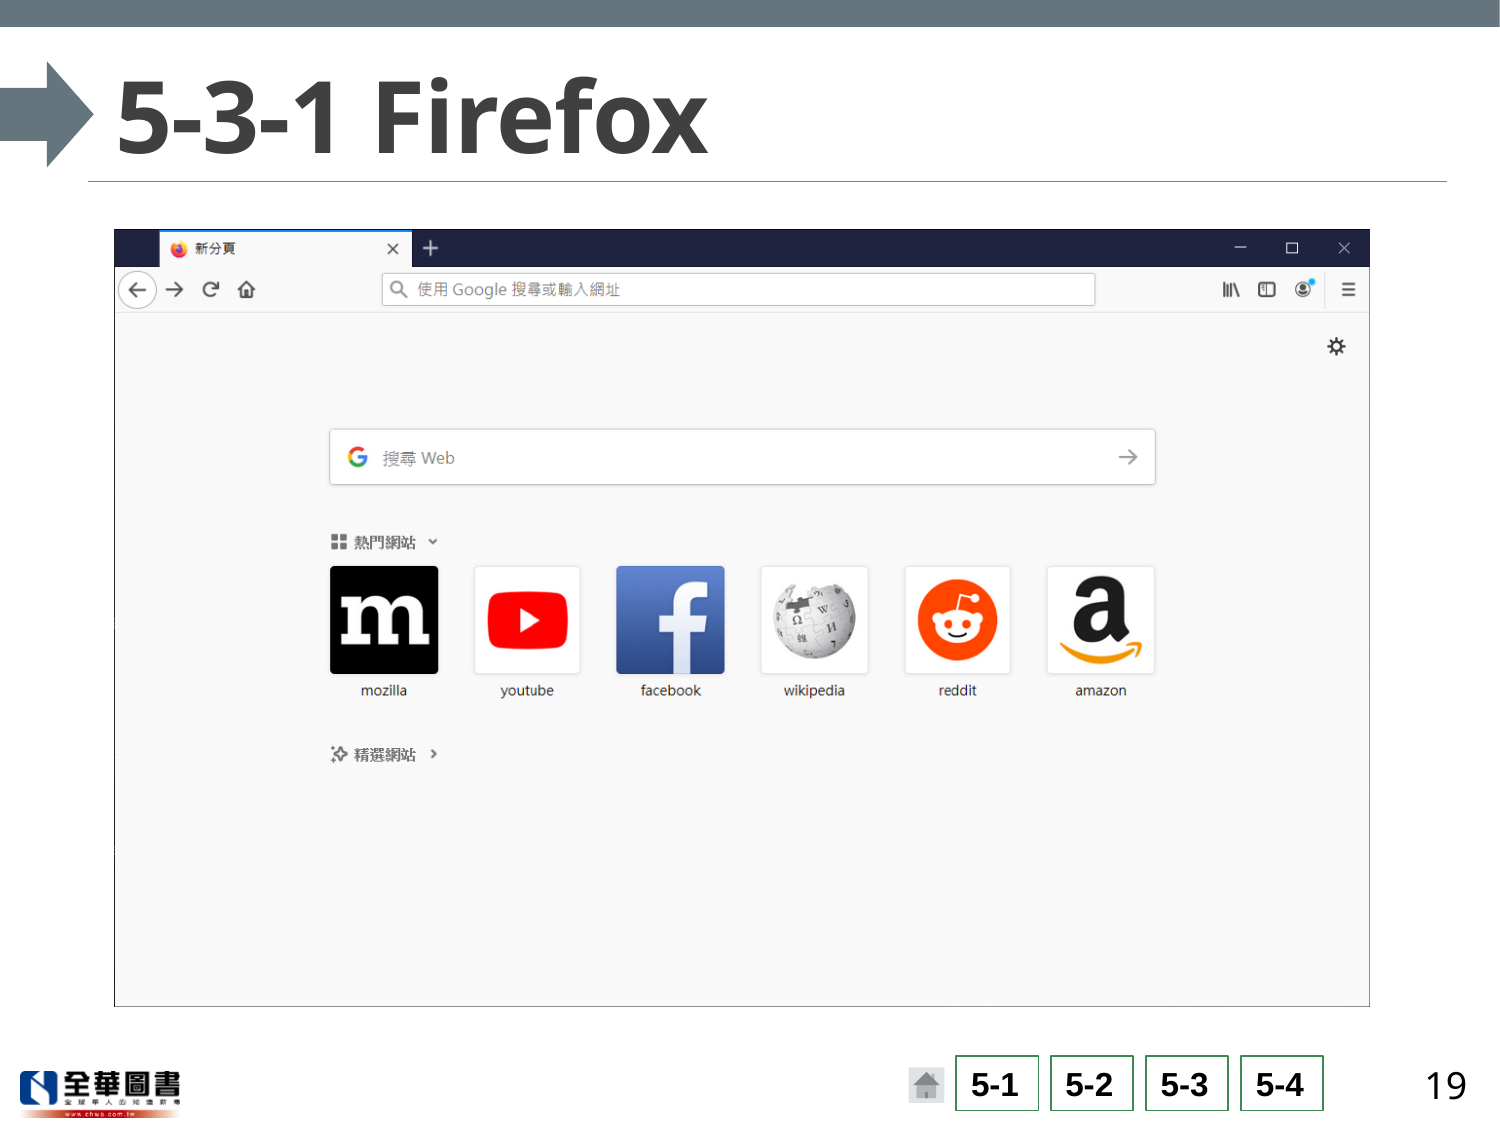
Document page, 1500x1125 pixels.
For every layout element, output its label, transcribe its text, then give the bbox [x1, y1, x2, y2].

slide_number 19 [1320, 1057, 1483, 1118]
title 5-3-1 Firefox [100, 47, 1447, 182]
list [114, 229, 1371, 1007]
picture [20, 1071, 180, 1118]
